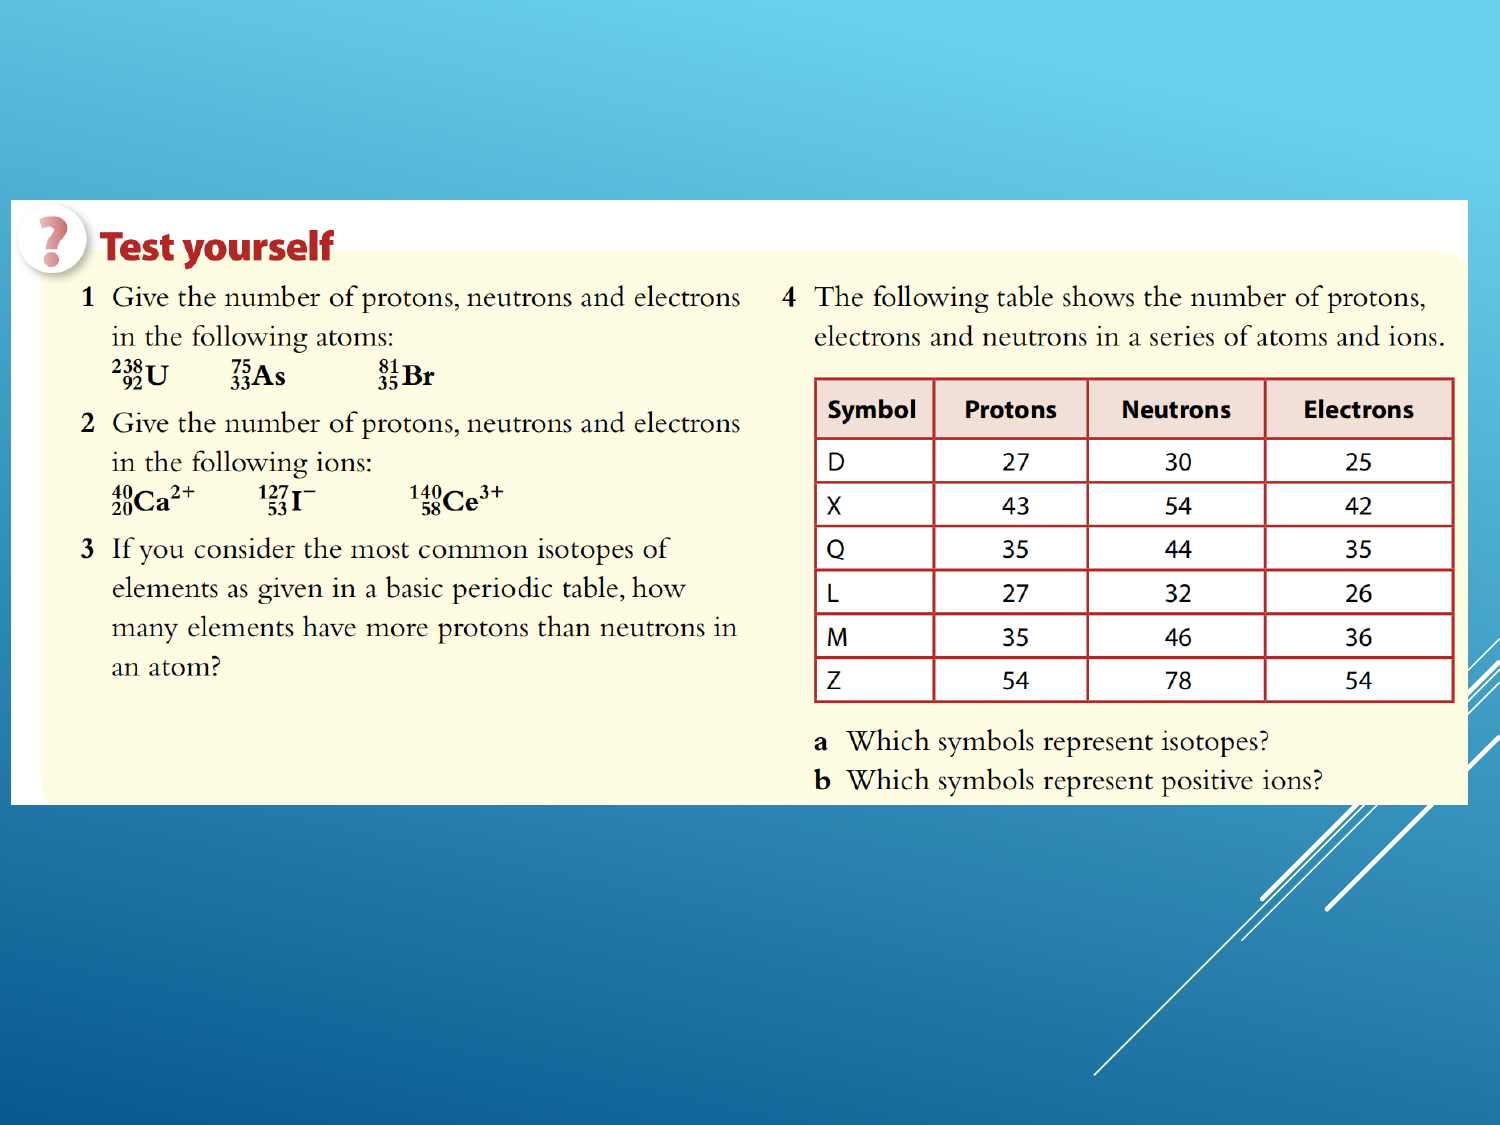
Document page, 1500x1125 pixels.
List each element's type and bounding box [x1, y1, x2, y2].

list [11, 199, 1469, 806]
